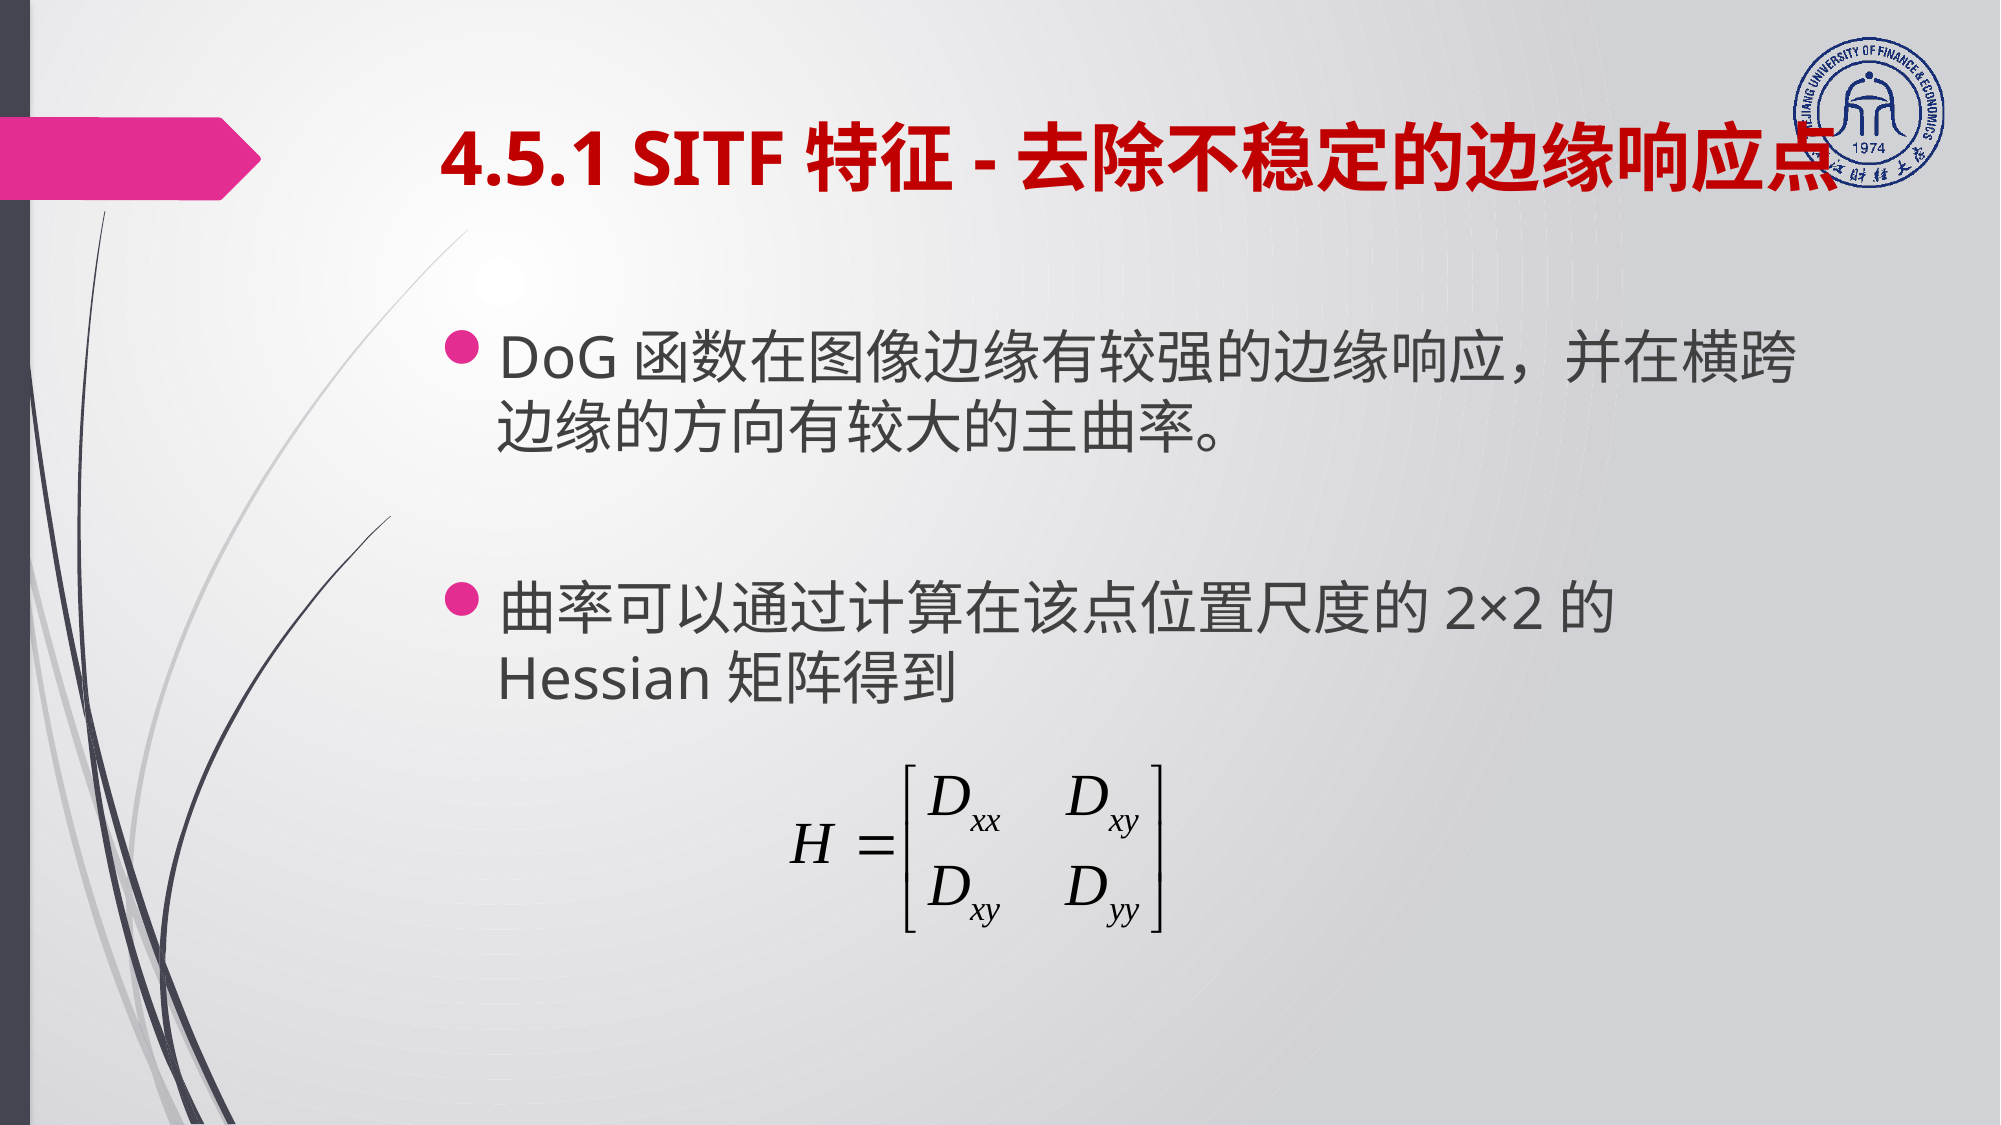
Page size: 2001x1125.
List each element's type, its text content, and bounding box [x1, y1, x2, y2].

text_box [779, 754, 1184, 944]
list DoG函数在图像边缘有较强的边缘响应，并在横跨边缘的方向有较大的主曲率。 曲率可以通过计算在该点位置尺度的2×2的Hessian矩阵得到 [425, 312, 1858, 1033]
picture [1793, 37, 1945, 188]
title 4.5.1 SITF特征-去除不稳定的边缘响应点 [425, 102, 1888, 313]
